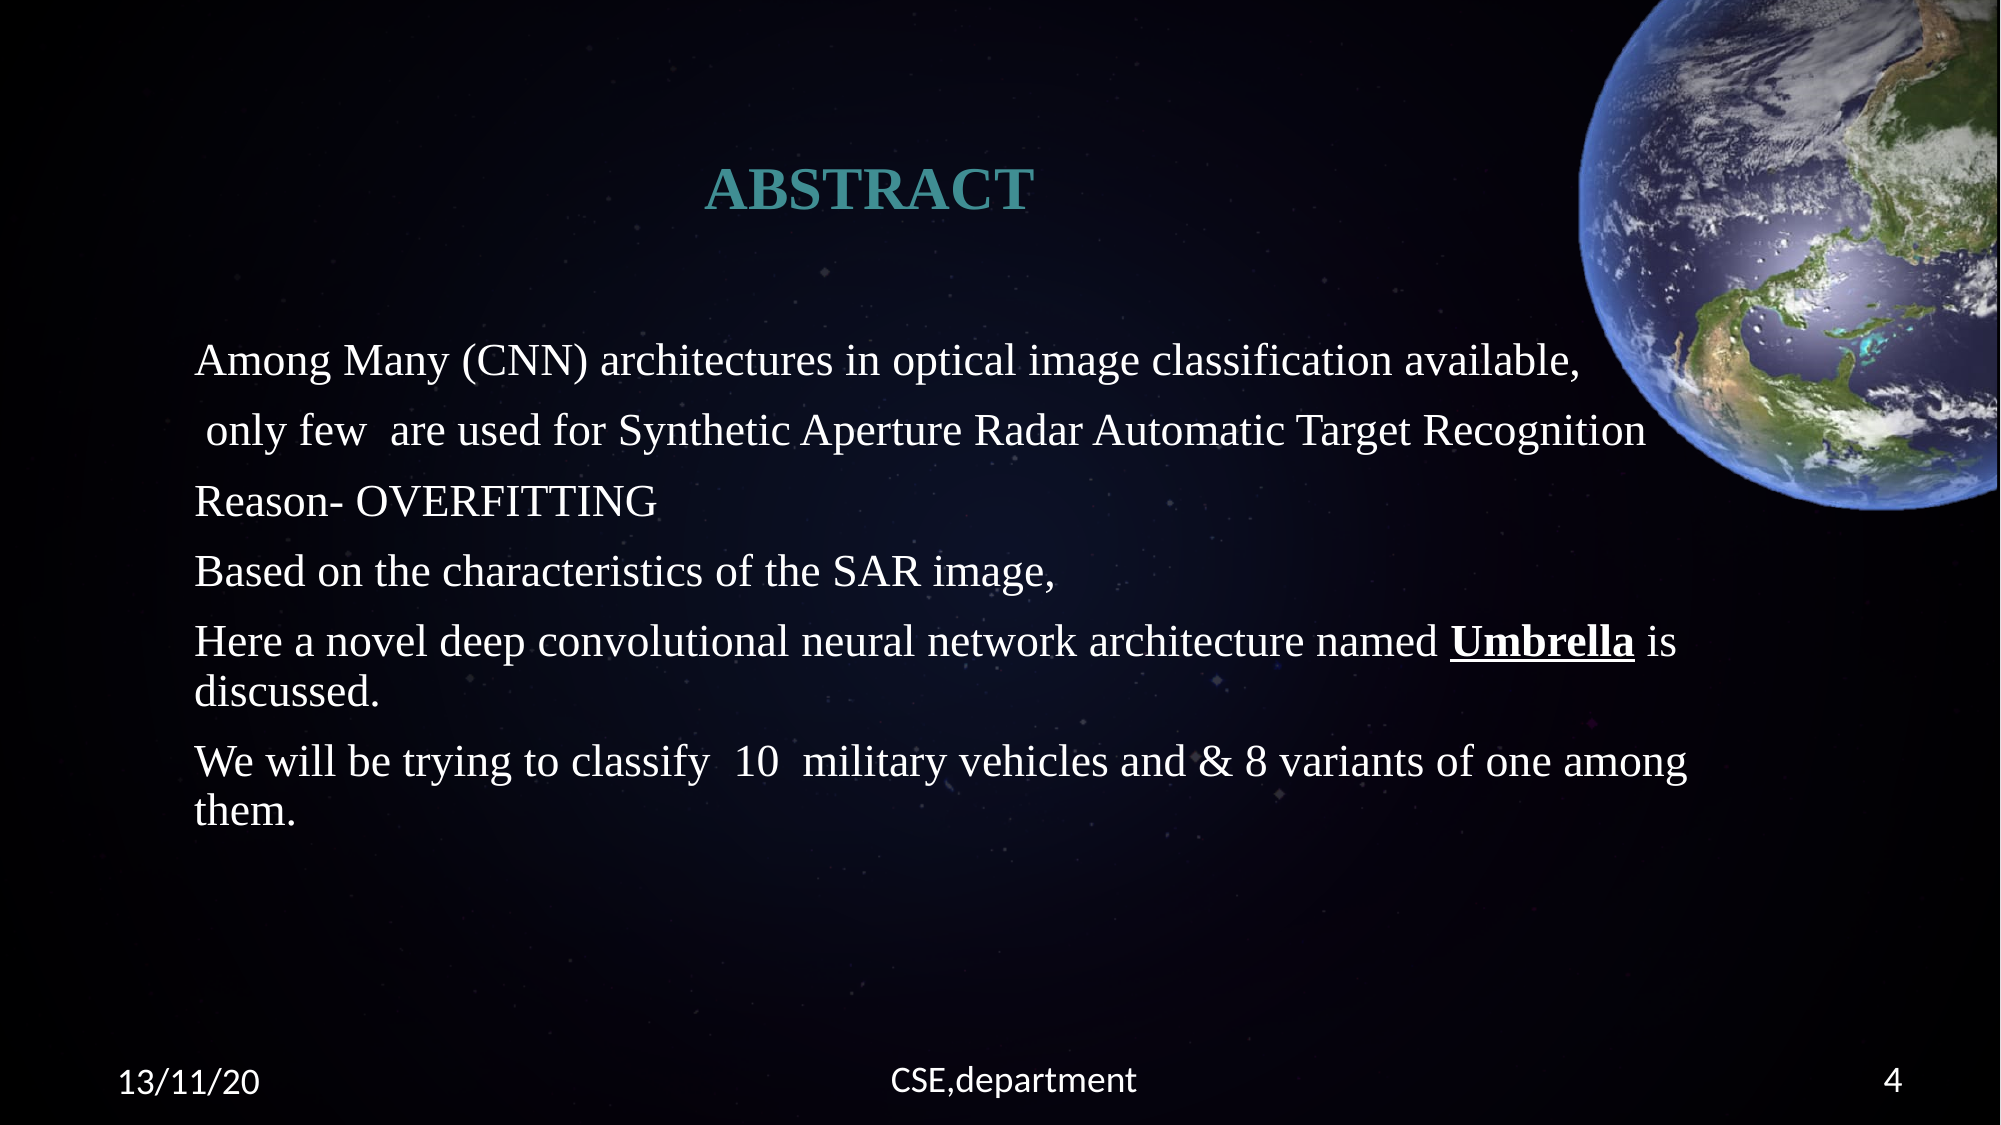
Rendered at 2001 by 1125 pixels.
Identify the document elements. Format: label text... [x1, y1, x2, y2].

subtitle Among Many (CNN) architectures in optical image classification available, only few are used for Synthetic Aperture Radar Automatic Target Recognition Reason- OVERFITTING Based on the characteristics of the SAR image, Here a novel deep convolutional neural network architecture named Umbrella is discussed. We will be trying to classify 10 military vehicles and & 8 variants of one among them. [179, 328, 1800, 989]
picture [75, 0, 1998, 1125]
text_box 13/11/20 [102, 1049, 396, 1110]
title ABSTRACT [689, 149, 1521, 232]
text_box CSE,department [876, 1047, 1153, 1108]
text_box 4 [1868, 1047, 1936, 1108]
